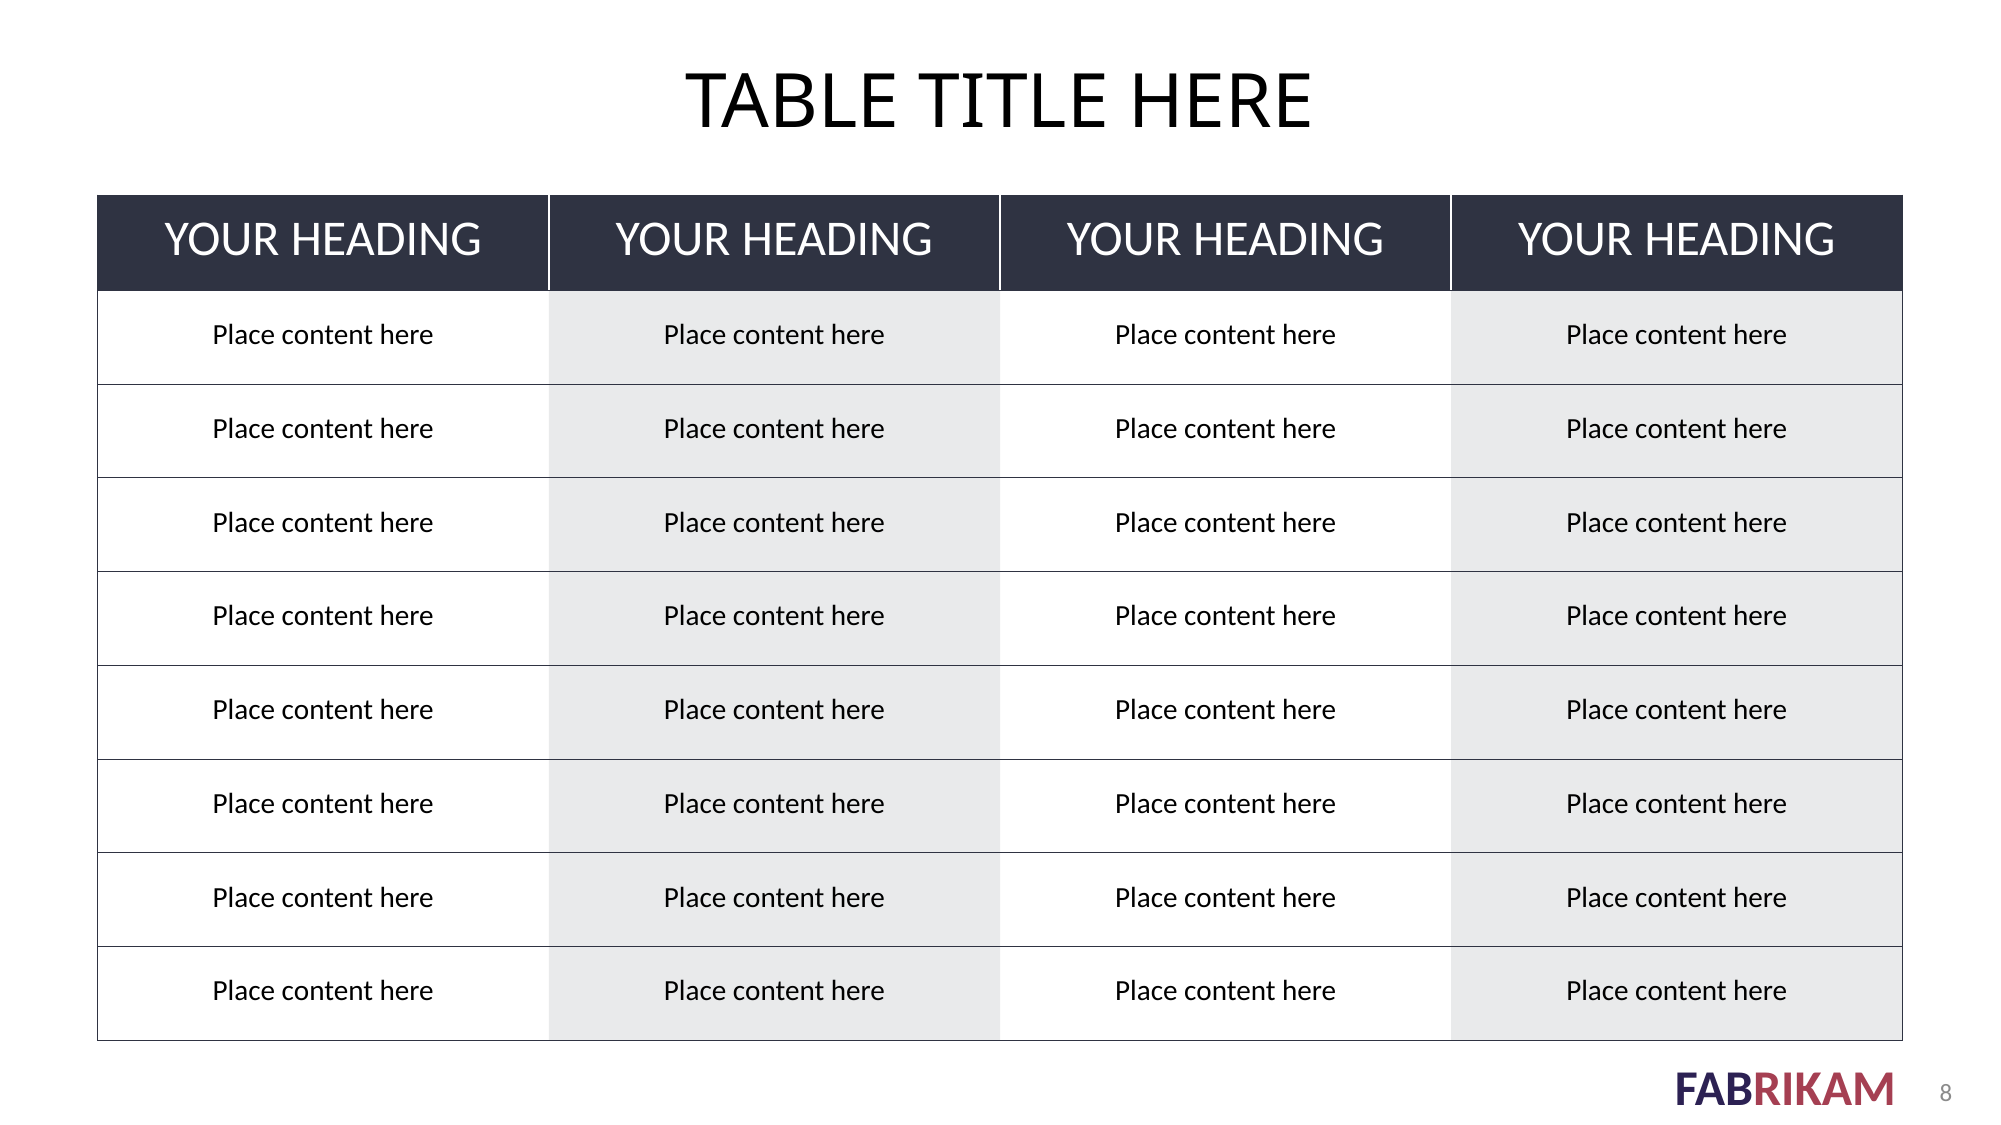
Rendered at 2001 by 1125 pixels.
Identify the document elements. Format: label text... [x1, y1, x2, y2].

table_cell Place content here [1000, 291, 1451, 384]
table_cell Place content here [98, 385, 549, 477]
table_cell Place content here [98, 291, 549, 384]
table_cell Place content here [1000, 478, 1451, 571]
table_header YOUR HEADING [550, 196, 999, 290]
table_cell Place content here [1000, 760, 1451, 852]
table_cell Place content here [1451, 947, 1902, 1040]
table_cell Place content here [98, 666, 549, 759]
table_cell Place content here [98, 572, 549, 665]
table_cell Place content here [1000, 853, 1451, 946]
table_cell Place content here [1000, 572, 1451, 665]
table_cell Place content here [1451, 291, 1902, 384]
title Table Title Here [97, 0, 1903, 195]
table_cell Place content here [98, 853, 549, 946]
table_cell Place content here [1000, 385, 1451, 477]
table_cell Place content here [549, 291, 1000, 384]
table_header YOUR HEADING [98, 196, 548, 290]
table_cell Place content here [1451, 760, 1902, 852]
table_cell Place content here [1451, 853, 1902, 946]
table_cell Place content here [549, 572, 1000, 665]
table_cell Place content here [549, 760, 1000, 852]
table_cell Place content here [1451, 572, 1902, 665]
table_header YOUR HEADING [1452, 196, 1902, 290]
table_cell Place content here [549, 853, 1000, 946]
table_cell Place content here [1451, 478, 1902, 571]
table_cell Place content here [549, 478, 1000, 571]
table_cell Place content here [1000, 947, 1451, 1040]
table_cell Place content here [549, 947, 1000, 1040]
table_cell Place content here [98, 760, 549, 852]
table_cell Place content here [1451, 385, 1902, 477]
table_header YOUR HEADING [1001, 196, 1450, 290]
slide_number 8 [1894, 1061, 1968, 1121]
table_cell Place content here [1000, 666, 1451, 759]
table_cell Place content here [98, 478, 549, 571]
table_cell Place content here [98, 947, 549, 1040]
table_cell Place content here [549, 666, 1000, 759]
table_cell Place content here [1451, 666, 1902, 759]
table_cell Place content here [549, 385, 1000, 477]
